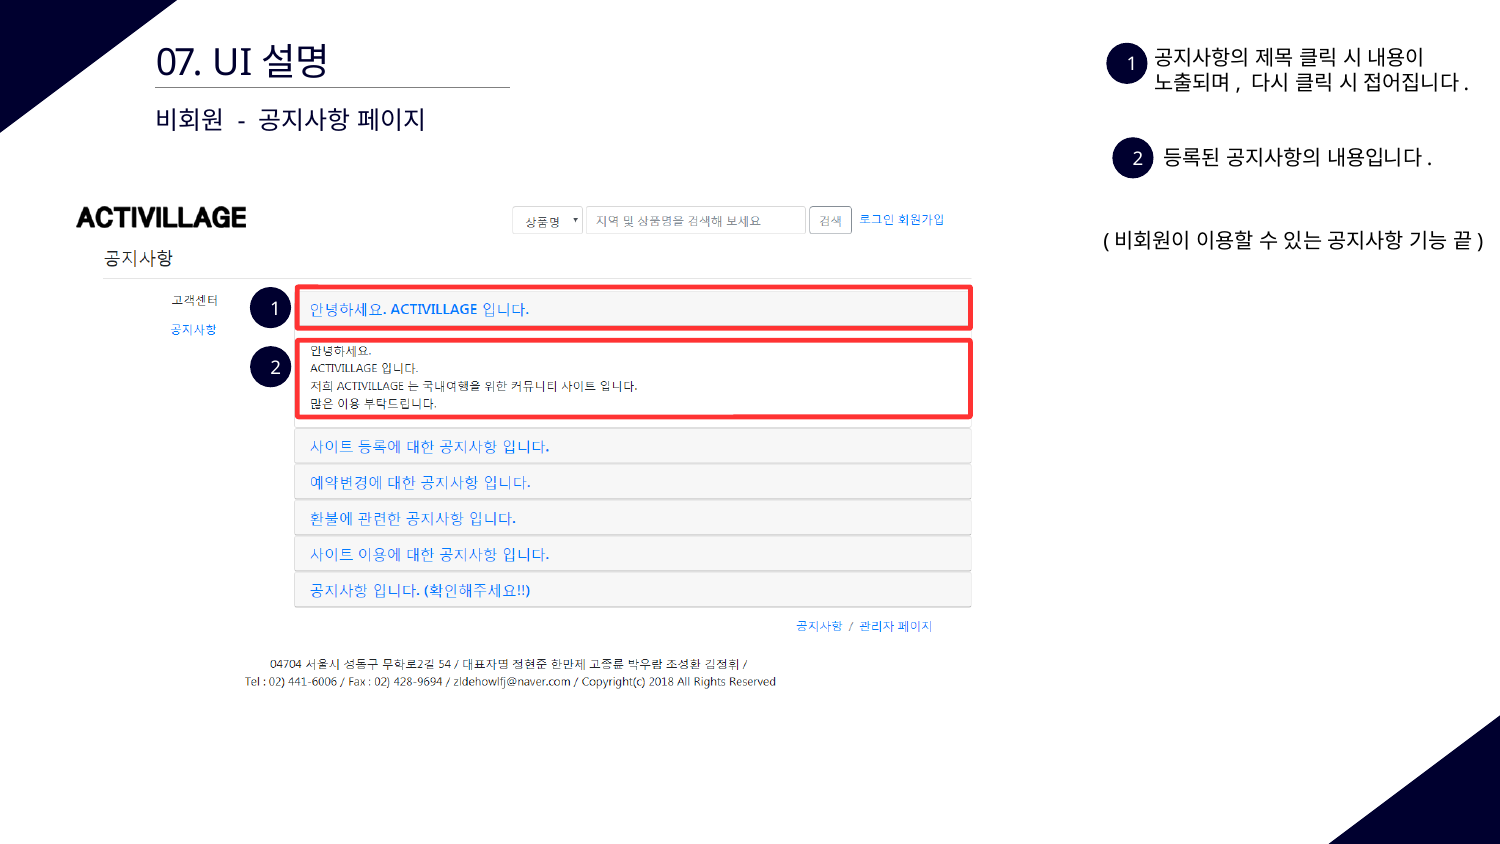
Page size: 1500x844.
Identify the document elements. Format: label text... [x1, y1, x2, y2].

text_box 1 [1104, 40, 1150, 86]
text_box (비회원이 이용할 수 있는 공지사항 기능 끝) [1088, 219, 1500, 260]
text_box 07. [141, 30, 218, 90]
picture [44, 192, 1038, 702]
text_box 2 [1110, 135, 1148, 181]
text_box 비회원 - 공지사항 페이지 [141, 97, 441, 142]
text_box 공지사항의 제목 클릭 시 내용이 노출되며, 다시 클릭 시 접어집니다. [1139, 36, 1484, 102]
text_box 등록된 공지사항의 내용입니다. [1148, 137, 1448, 177]
text_box UI설명 [218, 30, 346, 87]
